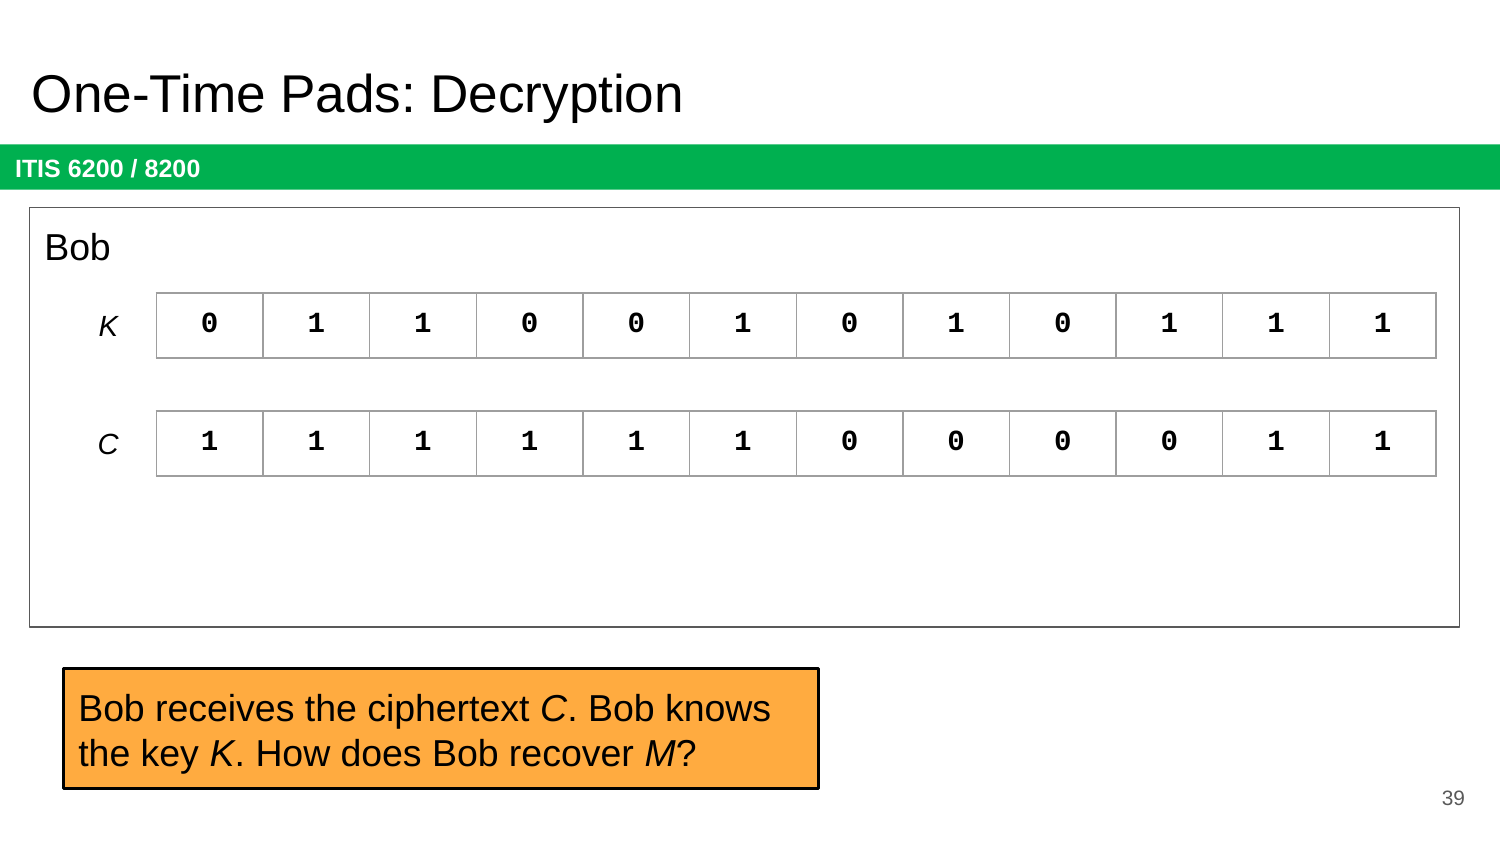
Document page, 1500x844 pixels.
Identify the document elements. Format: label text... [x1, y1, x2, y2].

table_header 0 [1010, 294, 1115, 357]
text_box Bob [29, 207, 155, 283]
table_header 1 [264, 294, 369, 357]
table_header 1 [370, 294, 476, 357]
text_box Bob receives the ciphertext C. Bob knows the key K. How does Bob recover M? [63, 668, 819, 789]
table_header 1 [690, 294, 796, 357]
table_header 1 [1223, 412, 1329, 475]
table_header 0 [584, 294, 689, 357]
title One-Time Pads: Decryption [16, 44, 1415, 139]
table_header 0 [1010, 412, 1115, 475]
table_header 1 [1223, 294, 1329, 357]
table_header 0 [904, 412, 1009, 475]
table_header 1 [1117, 294, 1222, 357]
text_box C [63, 410, 154, 476]
slide_number 39 [1389, 764, 1480, 830]
table_header 1 [370, 412, 476, 475]
table_header 0 [477, 294, 582, 357]
table_header 0 [797, 294, 902, 357]
table_header 1 [1330, 294, 1435, 357]
table_header 1 [904, 294, 1009, 357]
table_header 1 [264, 412, 369, 475]
text_box [29, 207, 1460, 628]
table_header 1 [1330, 412, 1435, 475]
table_header 1 [584, 412, 689, 475]
table_header 0 [1117, 412, 1222, 475]
table_header 0 [797, 412, 902, 475]
text_box K [63, 292, 154, 358]
table_header 1 [157, 412, 262, 475]
table_header 1 [690, 412, 796, 475]
table_header 1 [477, 412, 582, 475]
table_header 0 [157, 294, 262, 357]
